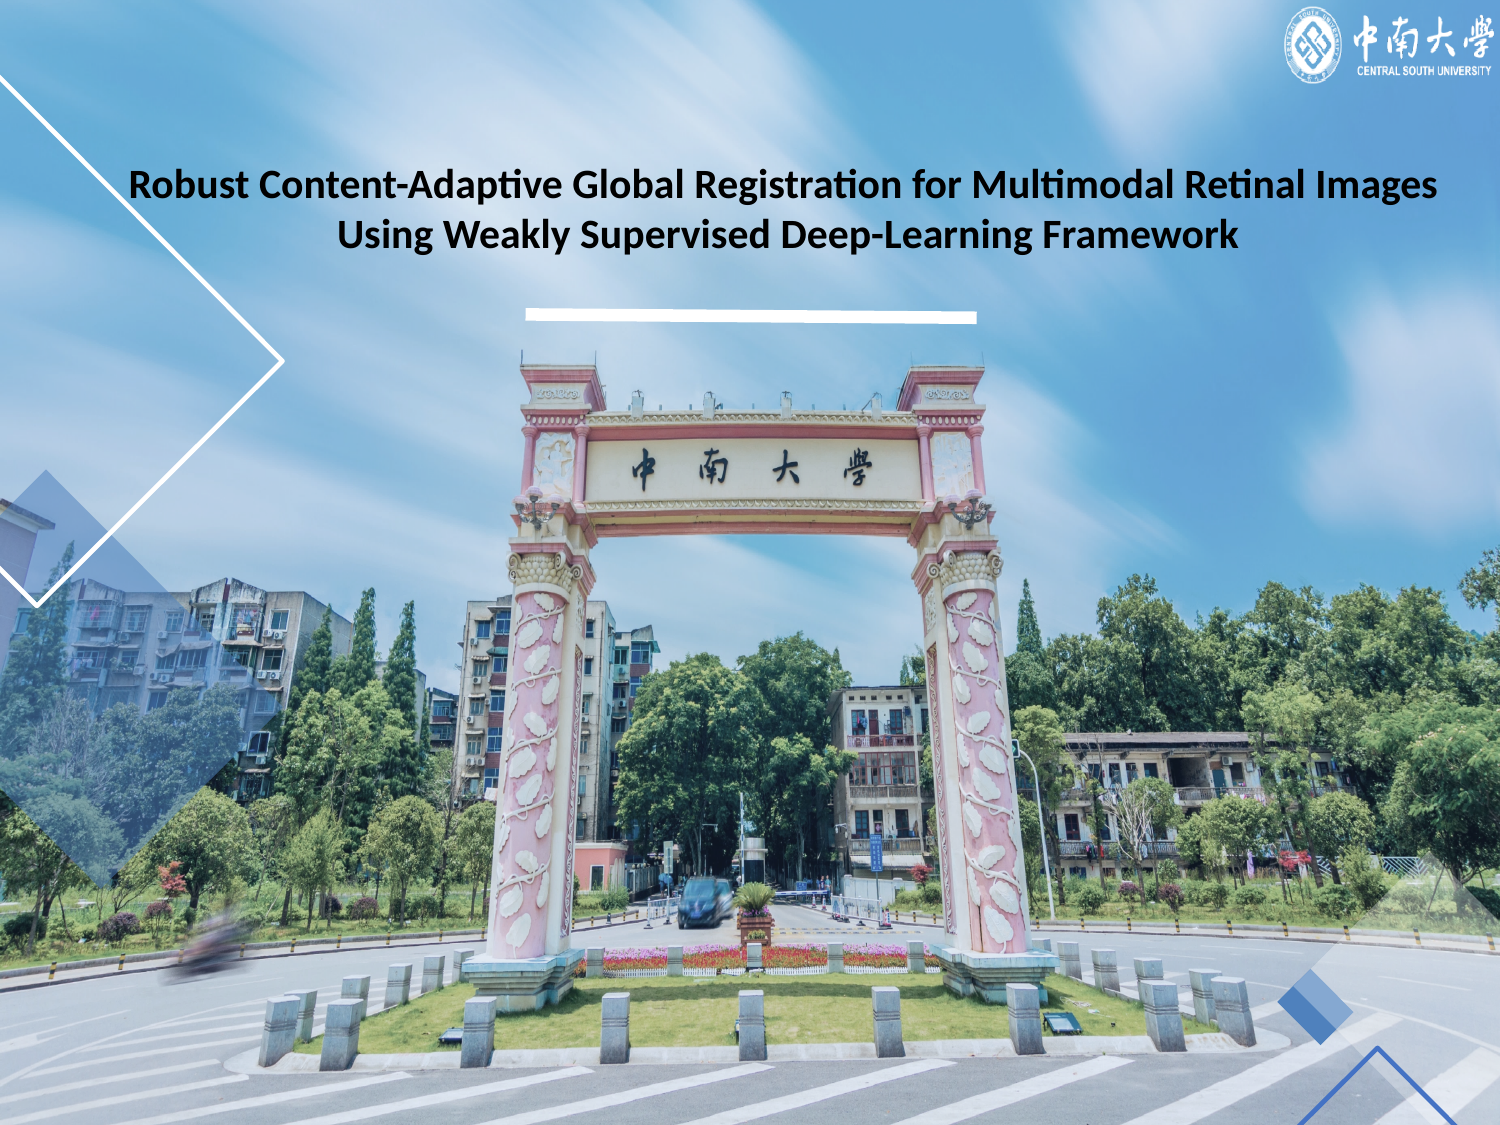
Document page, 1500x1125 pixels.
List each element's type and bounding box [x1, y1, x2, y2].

text_box [525, 314, 977, 318]
picture [0, 0, 1500, 1125]
